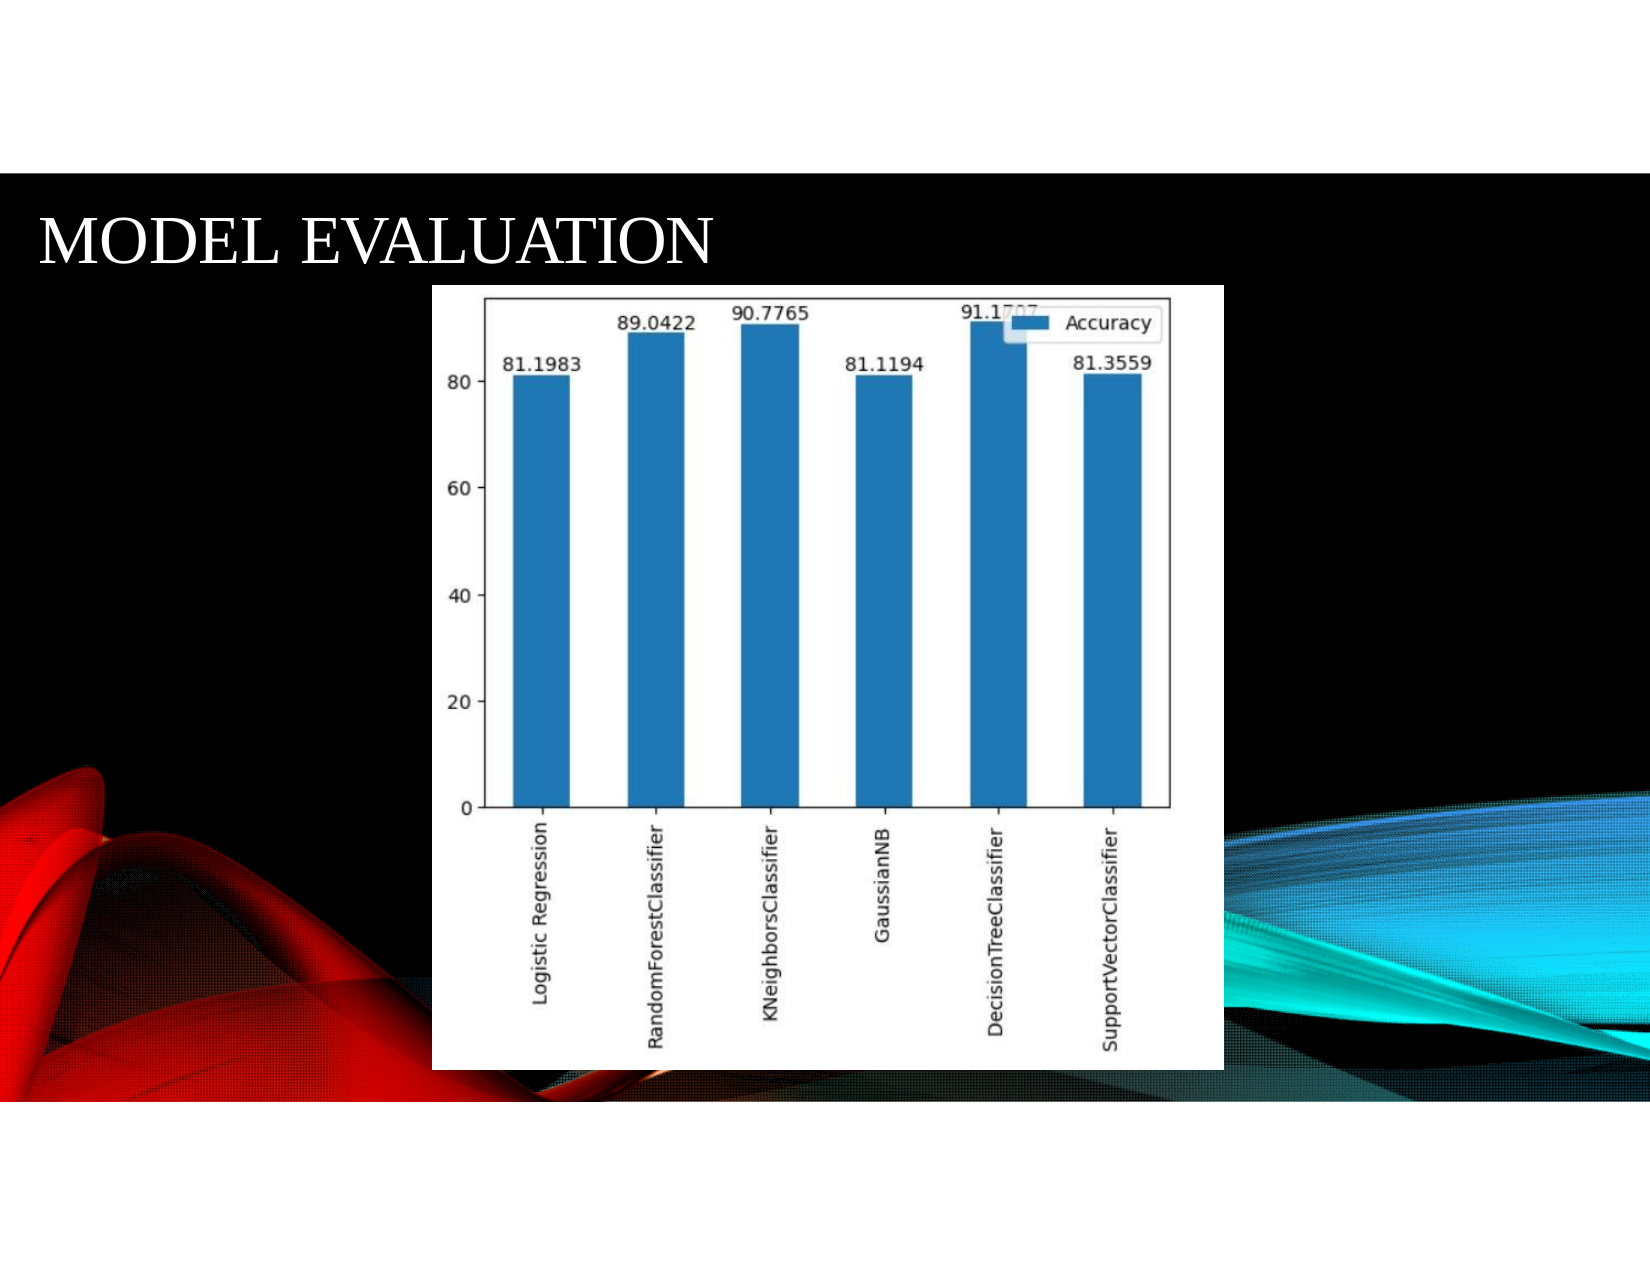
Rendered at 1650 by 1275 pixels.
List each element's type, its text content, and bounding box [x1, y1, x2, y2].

title MODEL EVALUATION [36, 192, 731, 282]
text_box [0, 285, 1650, 1102]
